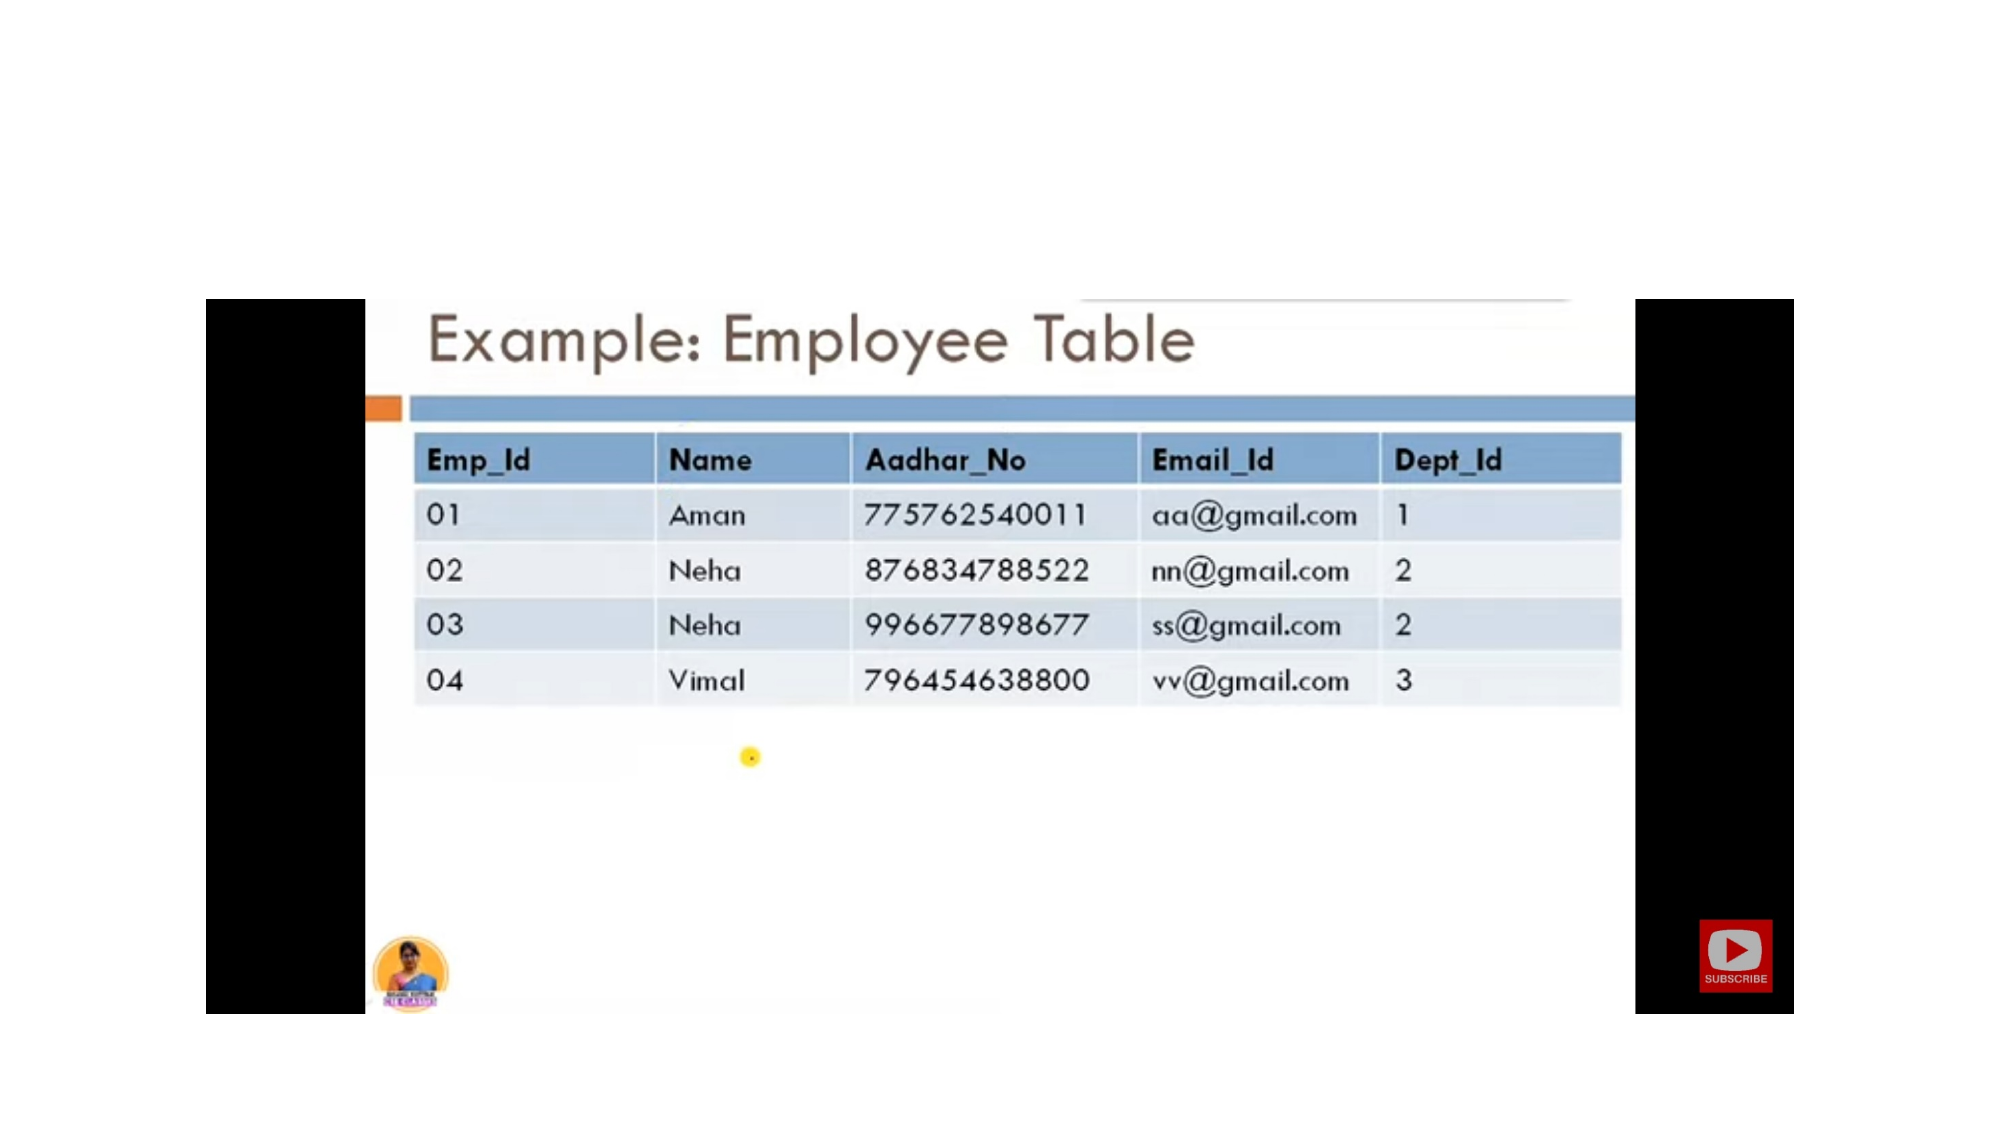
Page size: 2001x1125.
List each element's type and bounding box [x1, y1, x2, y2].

list [206, 299, 1794, 1014]
